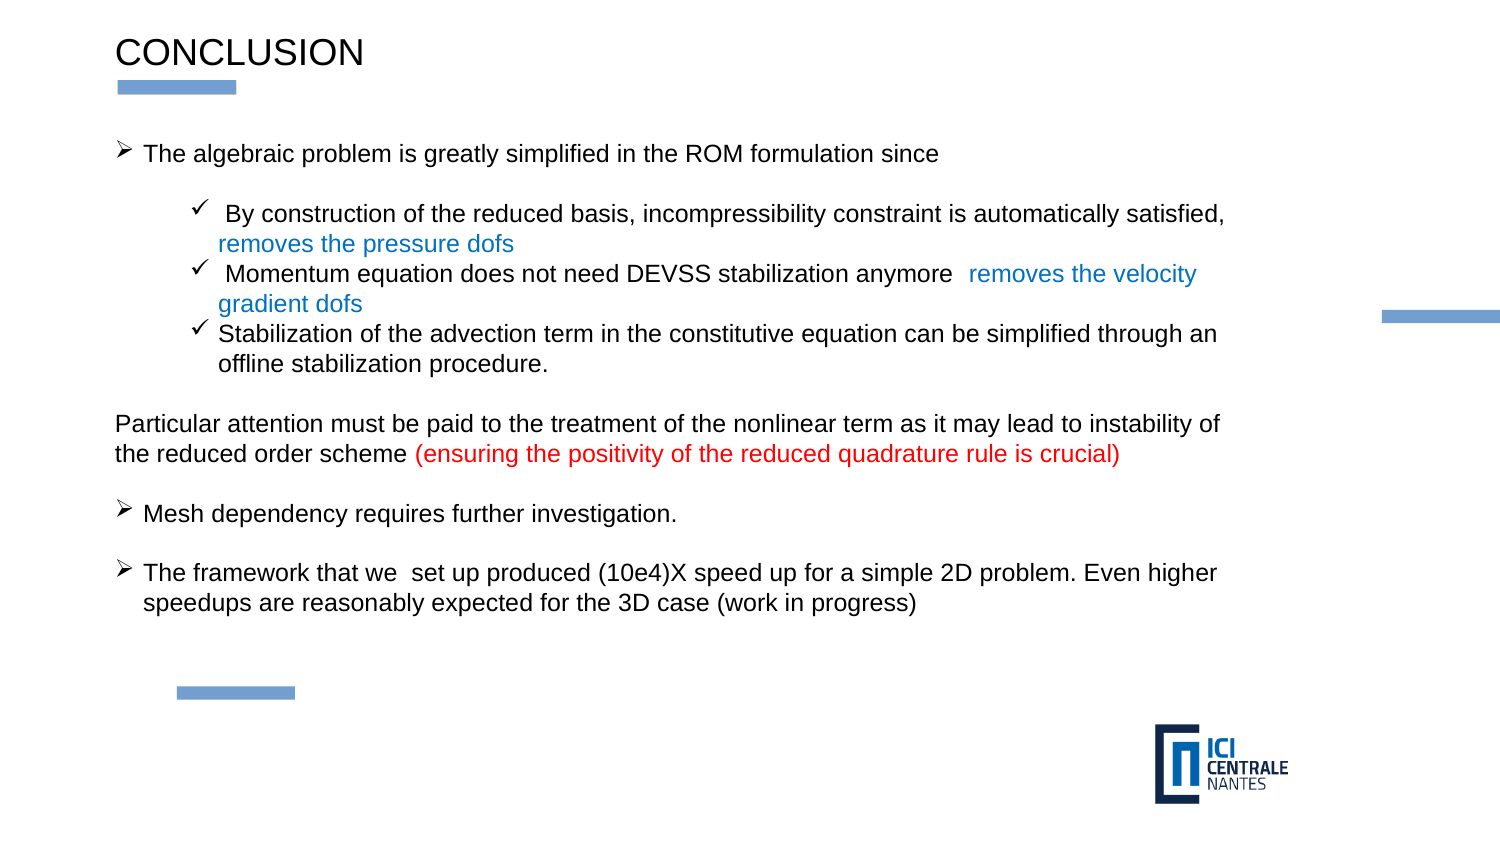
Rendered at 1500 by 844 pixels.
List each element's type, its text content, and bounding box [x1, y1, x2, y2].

text_box CONCLUSION [100, 20, 420, 80]
picture [1151, 720, 1317, 807]
text_box The algebraic problem is greatly simplified in the ROM formulation since By construction of the reduced basis, incompressibility constraint is automatically satisfied, removes the pressure dofs Momentum equation does not need DEVSS stabilization anymore removes the velocity gradient dofs Stabilization of the advection term in the constitutive equation can be simplified through an offline stabilization procedure. Particular attention must be paid to the treatment of the nonlinear term as it may lead to instability of the reduced order scheme (ensuring the positivity of the reduced quadrature rule is crucial) Mesh dependency requires further investigation. The framework that we set up produced (10e4)X speed up for a simple 2D problem. Even higher speedups are reasonably expected for the 3D case (work in progress) [100, 130, 1247, 625]
picture [0, 0, 1500, 705]
